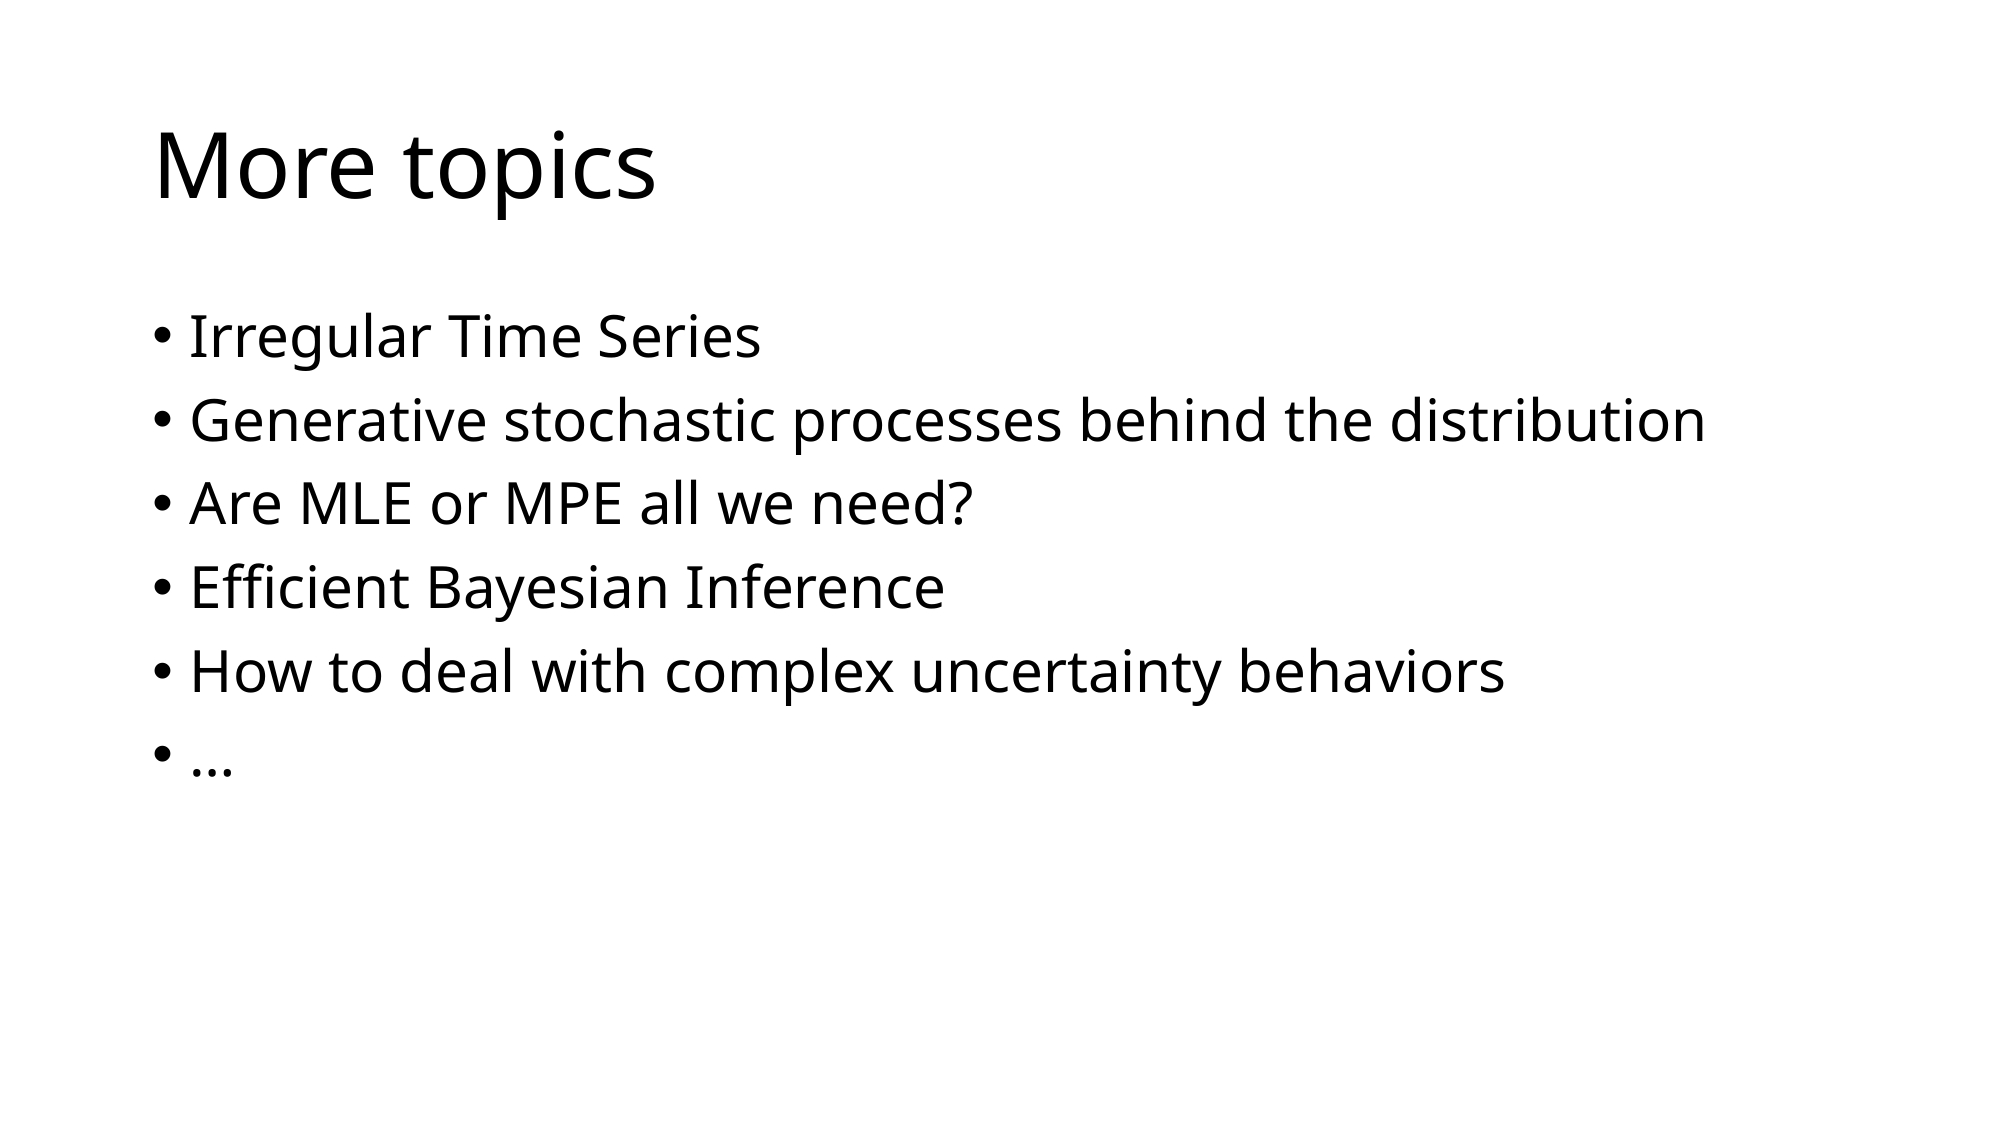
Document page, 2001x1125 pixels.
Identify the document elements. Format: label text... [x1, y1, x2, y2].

list Irregular Time Series Generative stochastic processes behind the distribution Are MLE or MPE all we need? Efficient Bayesian Inference How to deal with complex uncertainty behaviors … [137, 299, 1863, 1014]
title More topics [137, 59, 1863, 278]
